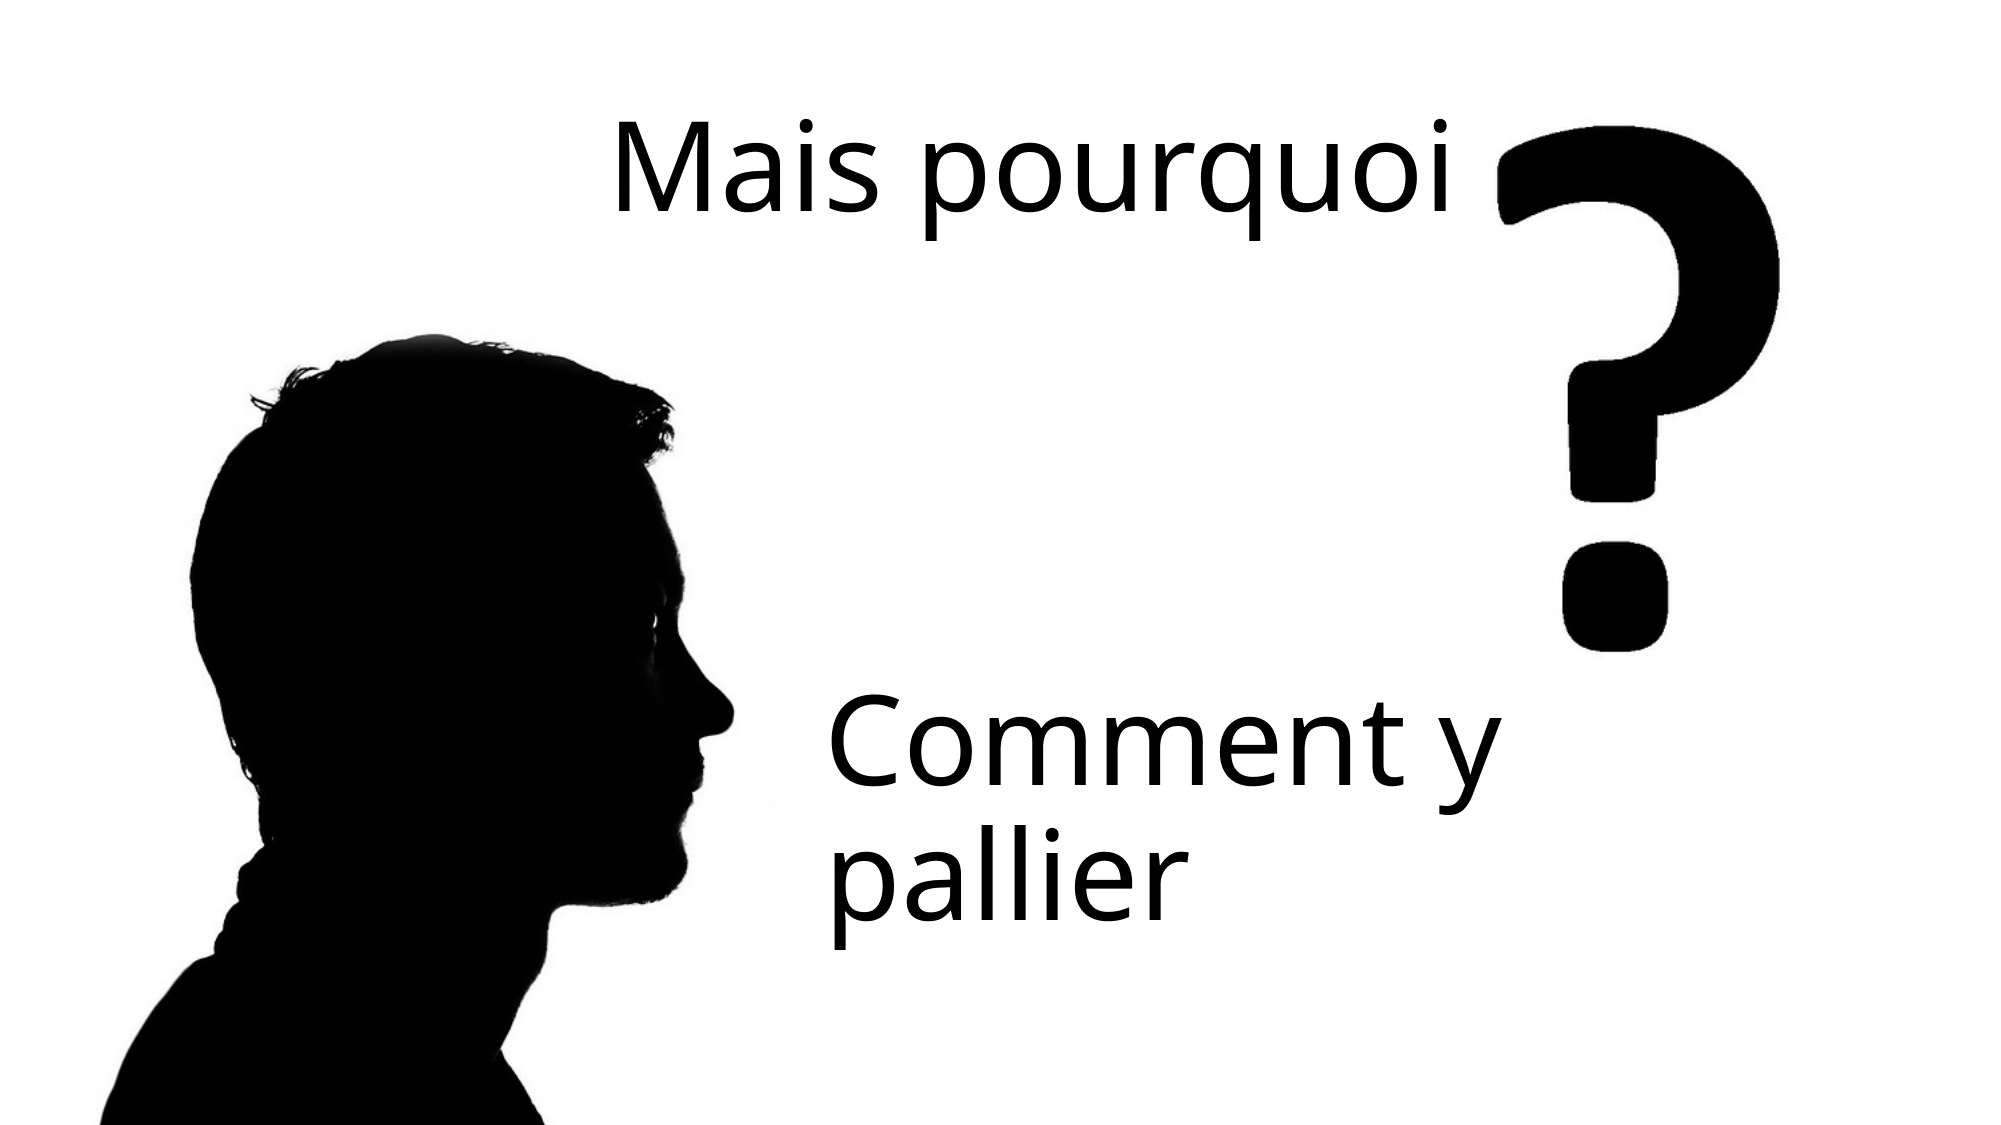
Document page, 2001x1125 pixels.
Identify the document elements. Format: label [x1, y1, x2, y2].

list [0, 0, 1047, 1125]
picture [1047, 0, 2000, 1125]
